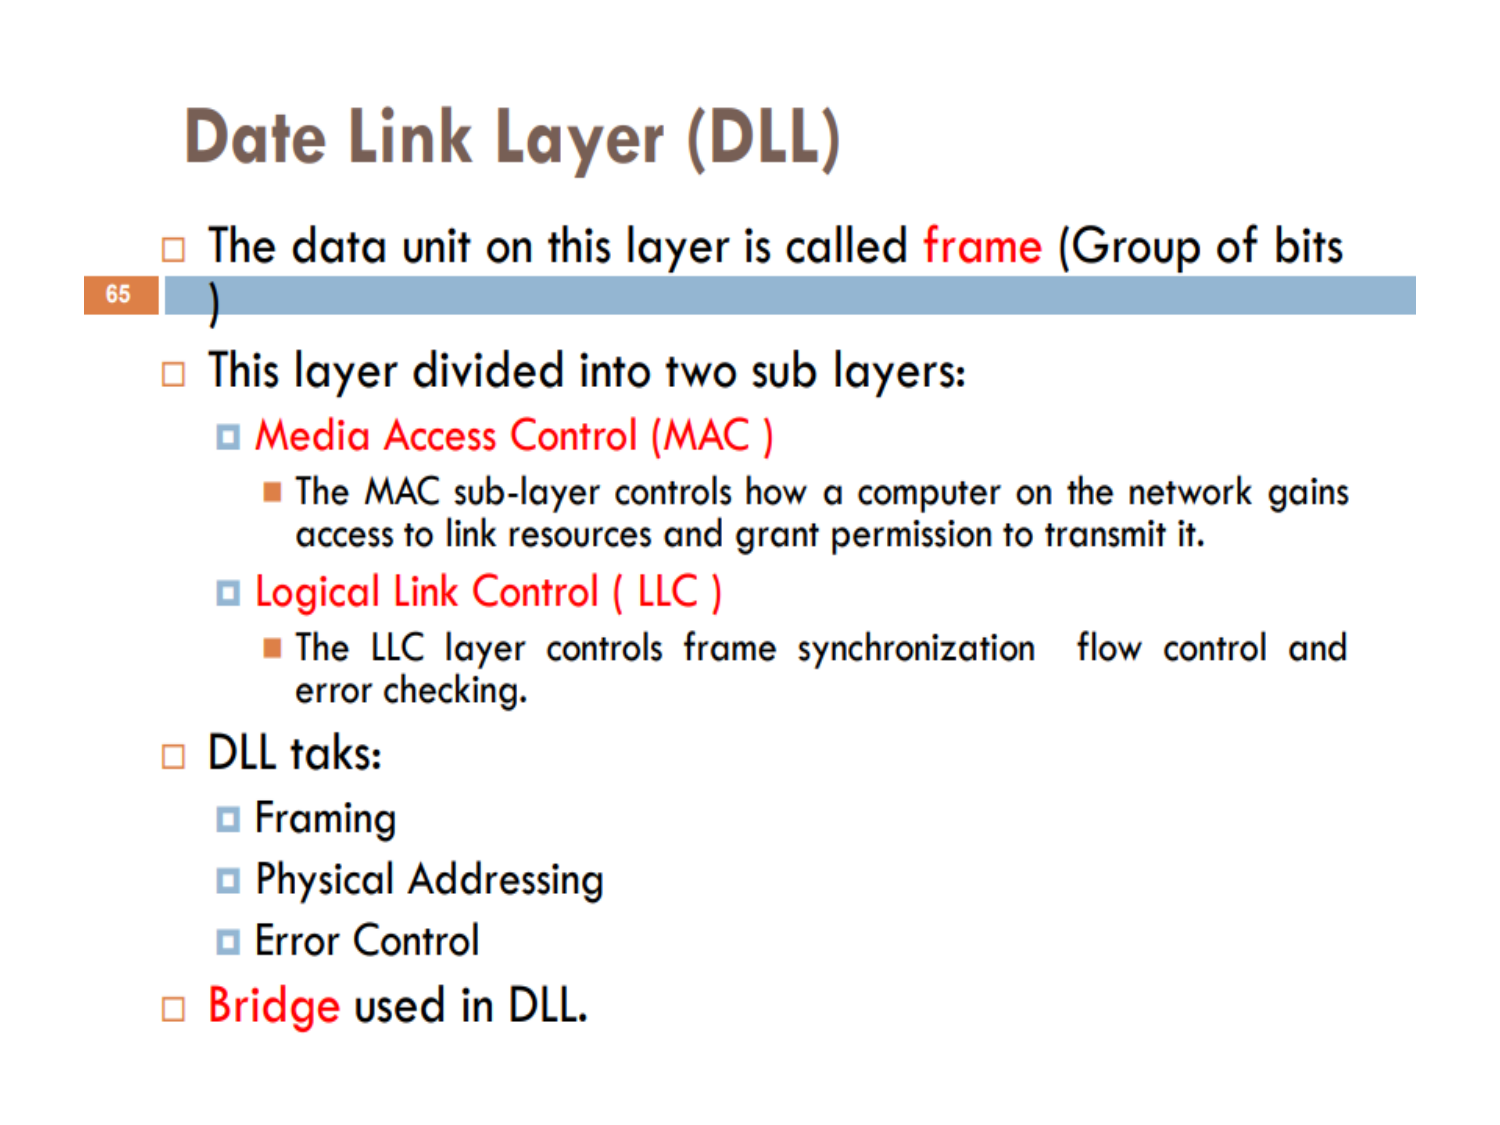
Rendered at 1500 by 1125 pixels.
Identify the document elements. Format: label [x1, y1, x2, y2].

picture [84, 87, 1416, 1051]
